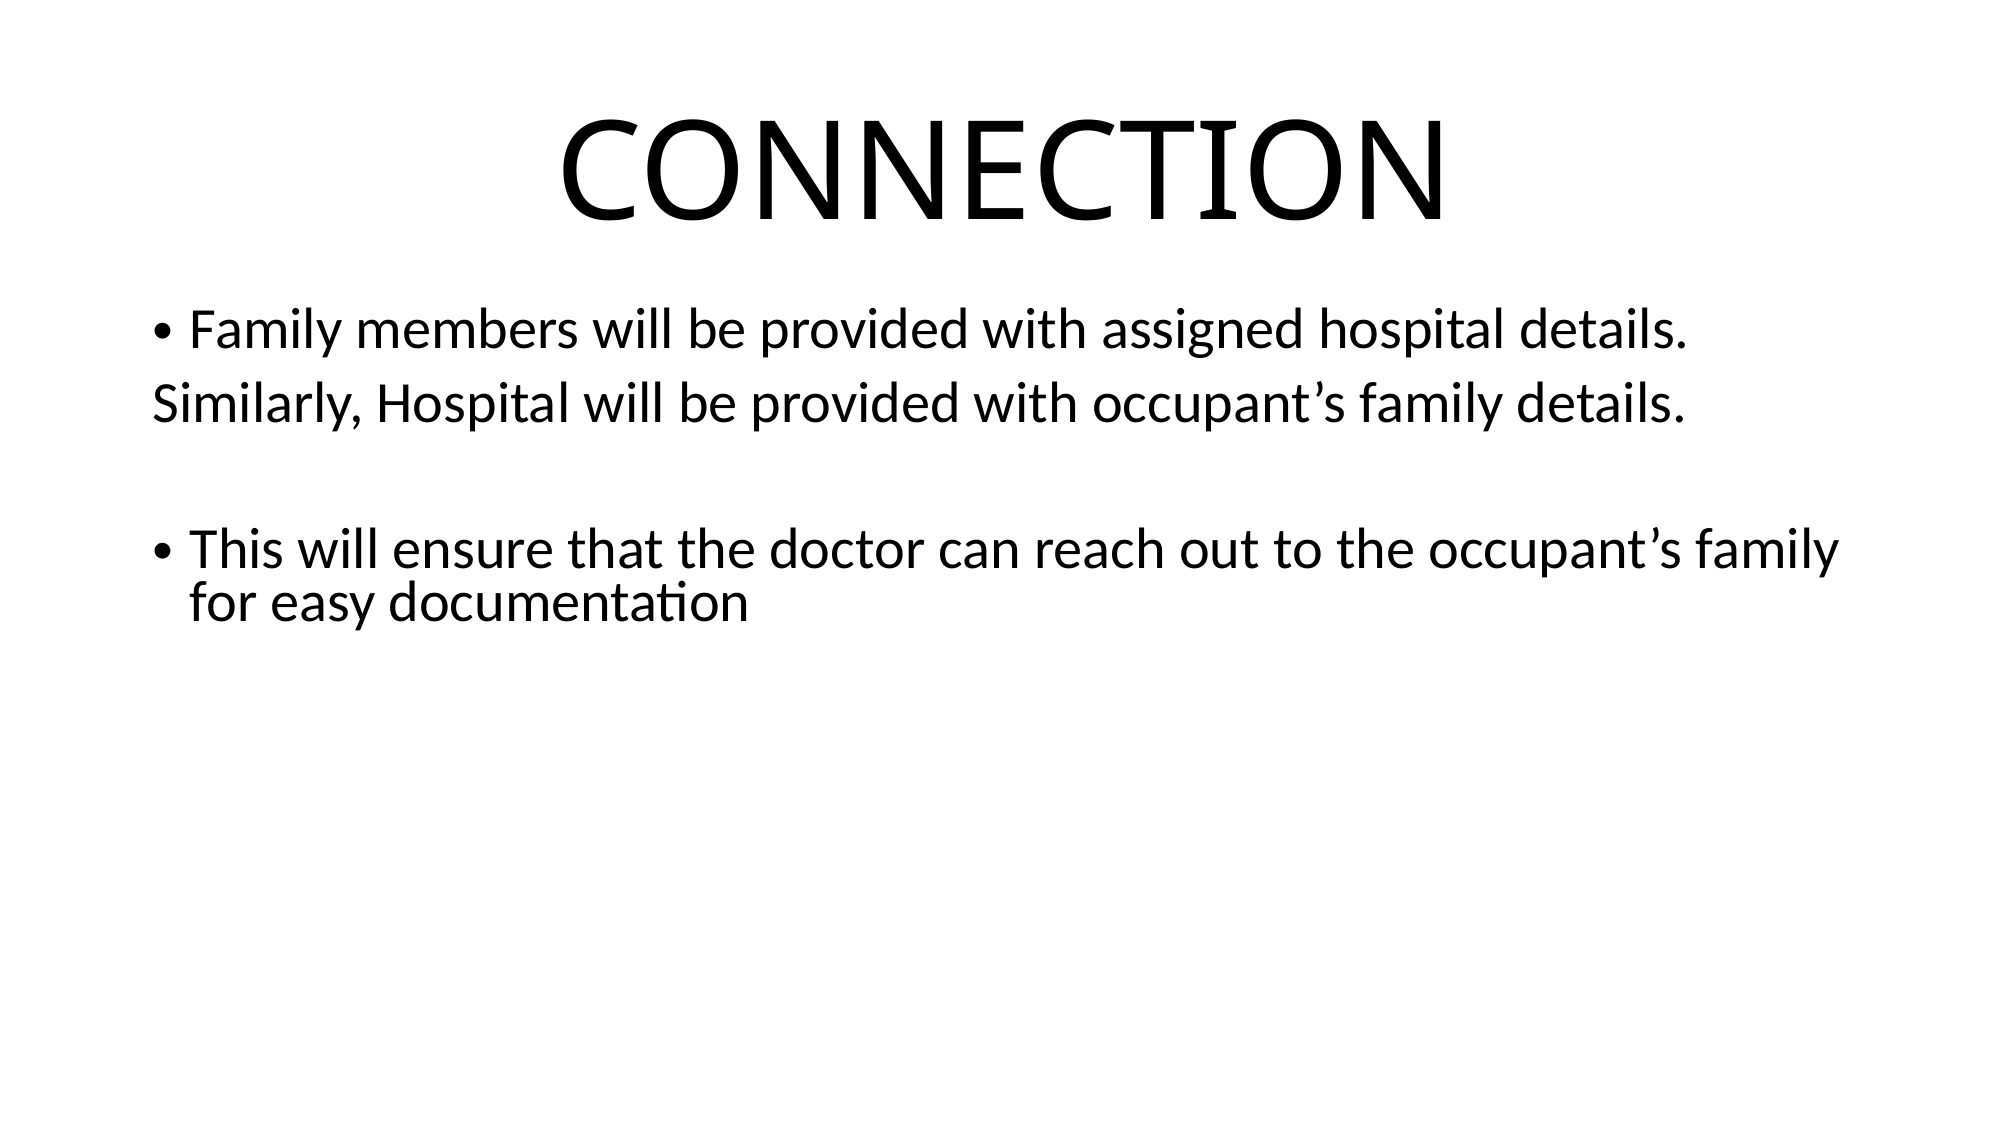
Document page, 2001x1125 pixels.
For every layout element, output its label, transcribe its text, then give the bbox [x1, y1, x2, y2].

title CONNECTION [83, 59, 1928, 278]
list Family members will be provided with assigned hospital details. Similarly, Hospital will be provided with occupant’s family details. This will ensure that the doctor can reach out to the occupant’s family for easy documentation [137, 299, 1863, 1066]
